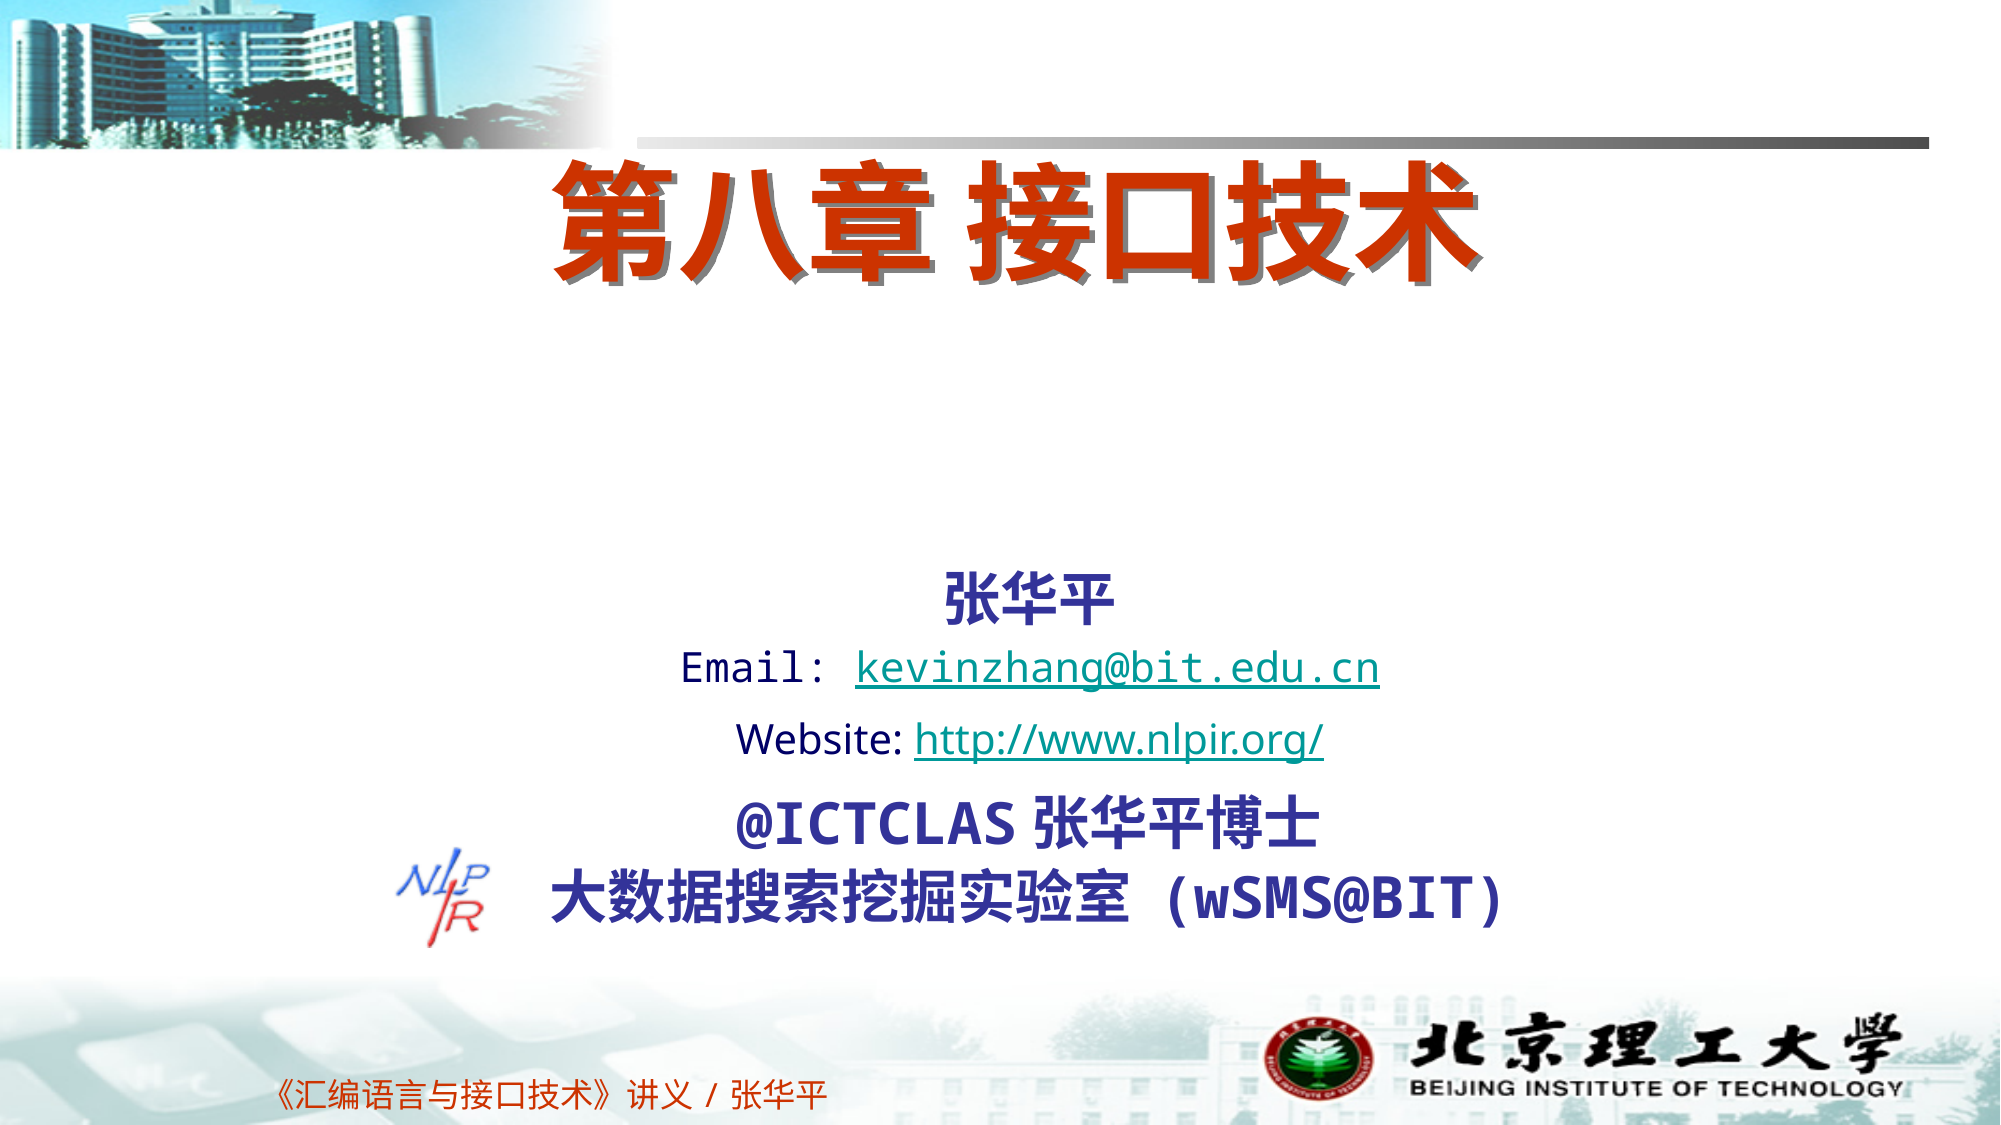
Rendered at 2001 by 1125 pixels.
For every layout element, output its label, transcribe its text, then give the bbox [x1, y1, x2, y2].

subtitle 张华平 Email: kevinzhang@bit.edu.cn Website: http://www.nlpir.org/ @ICTCLAS张华平博士 大数据搜索挖掘实验室 (wSMS@BIT) [309, 562, 1750, 1036]
picture [0, 0, 2000, 1125]
title 第八章 接口技术 [184, 160, 1845, 432]
